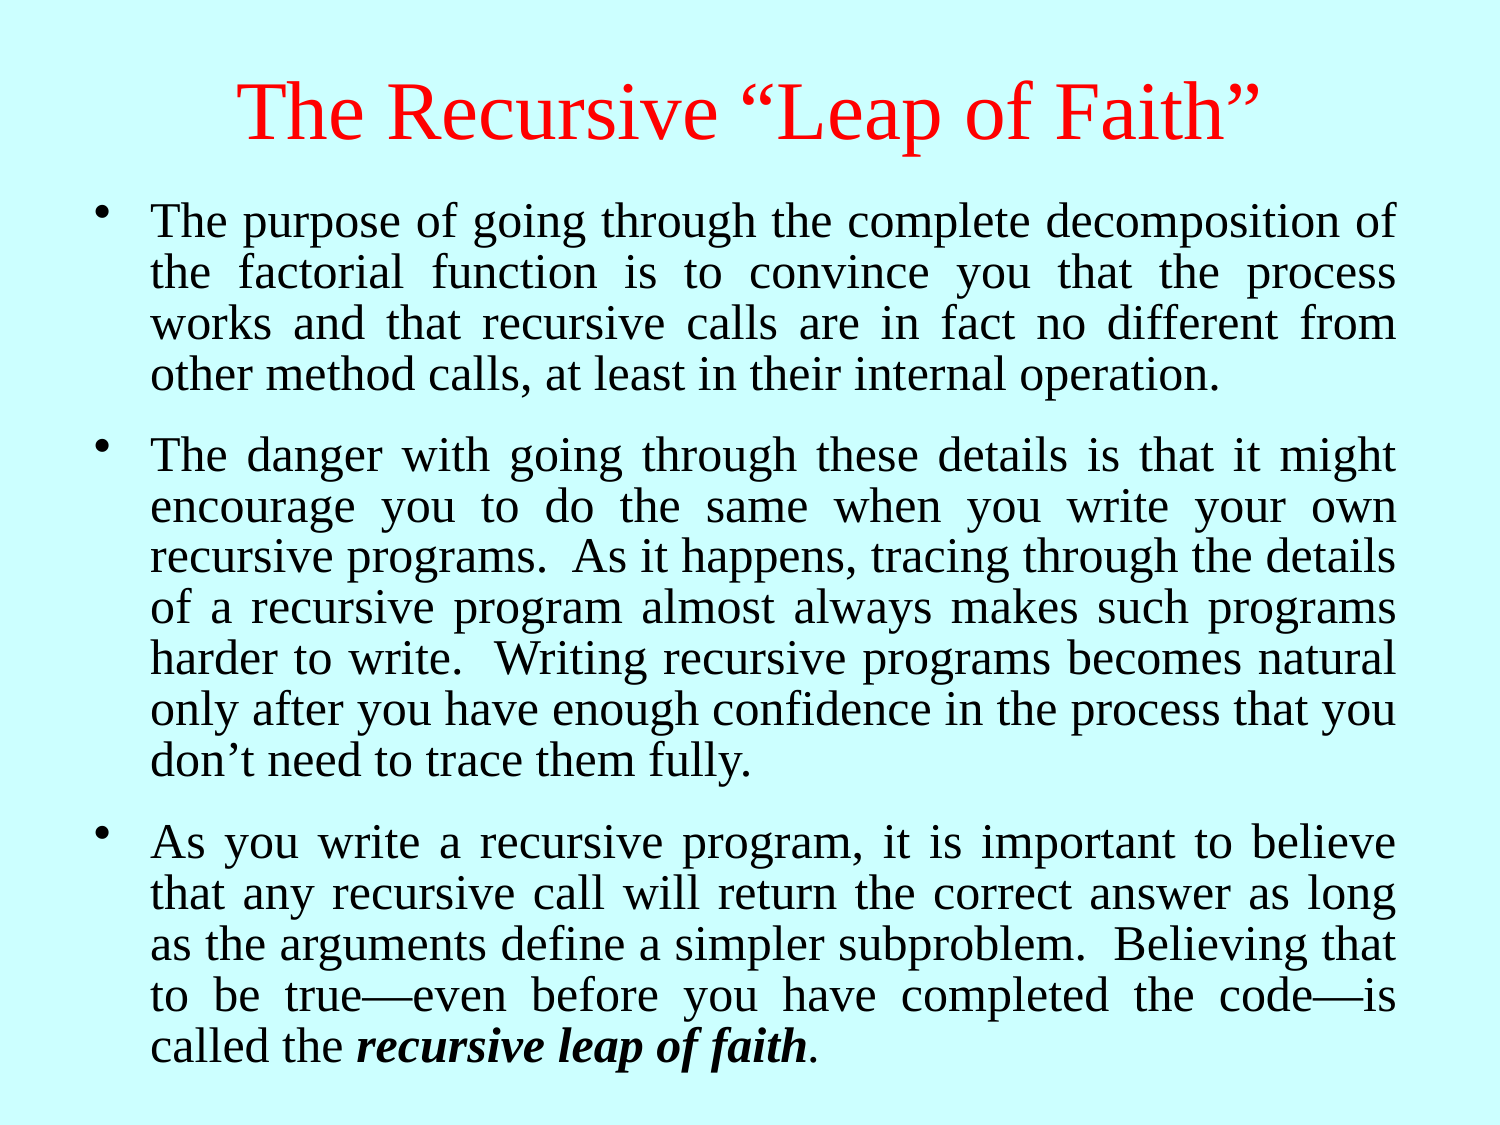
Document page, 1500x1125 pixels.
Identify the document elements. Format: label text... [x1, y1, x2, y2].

text_box As you write a recursive program, it is important to believe that any recursive call will return the correct answer as long as the arguments define a simpler subproblem. Believing that to be true—even before you have completed the code—is called the recursive leap of faith. [79, 810, 1413, 1100]
text_box The danger with going through these details is that it might encourage you to do the same when you write your own recursive programs. As it happens, tracing through the details of a recursive program almost always makes such programs harder to write. Writing recursive programs becomes natural only after you have enough confidence in the process that you don’t need to trace them fully. [79, 422, 1413, 810]
text_box The purpose of going through the complete decomposition of the factorial function is to convince you that the process works and that recursive calls are in fact no different from other method calls, at least in their internal operation. [79, 189, 1413, 422]
title The Recursive “Leap of Faith” [0, 12, 1500, 201]
